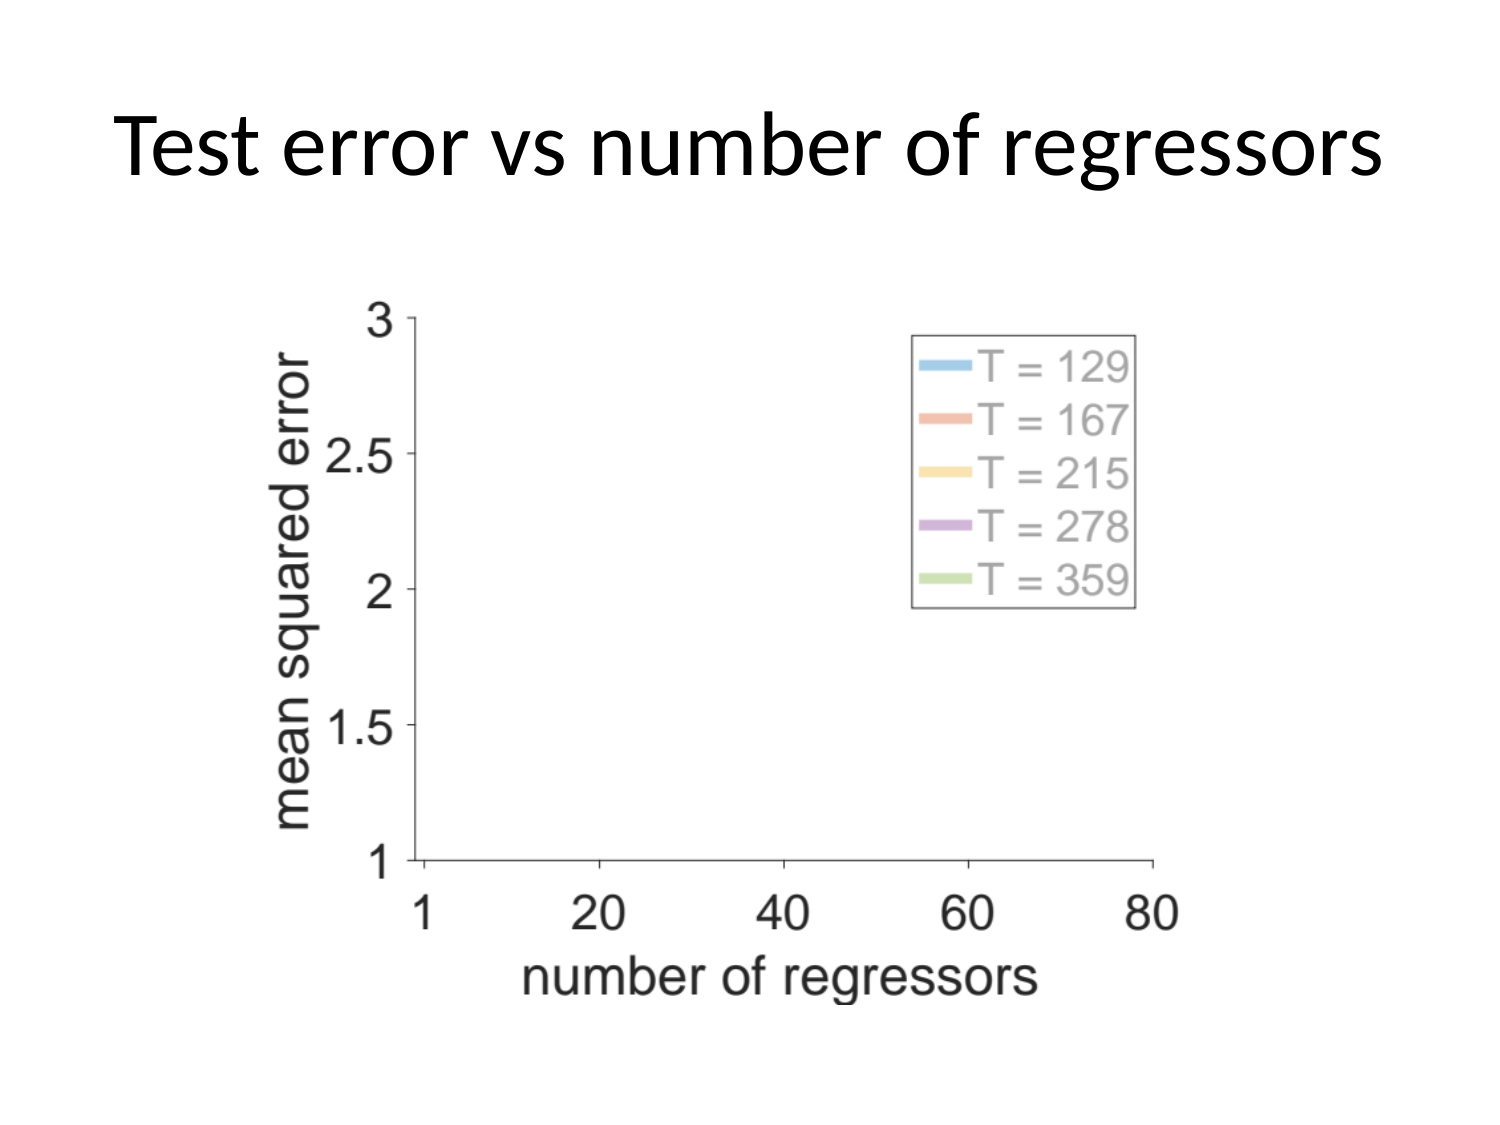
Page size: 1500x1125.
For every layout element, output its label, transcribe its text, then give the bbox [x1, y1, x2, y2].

title Test error vs number of regressors [75, 45, 1425, 233]
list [74, 262, 1426, 1006]
